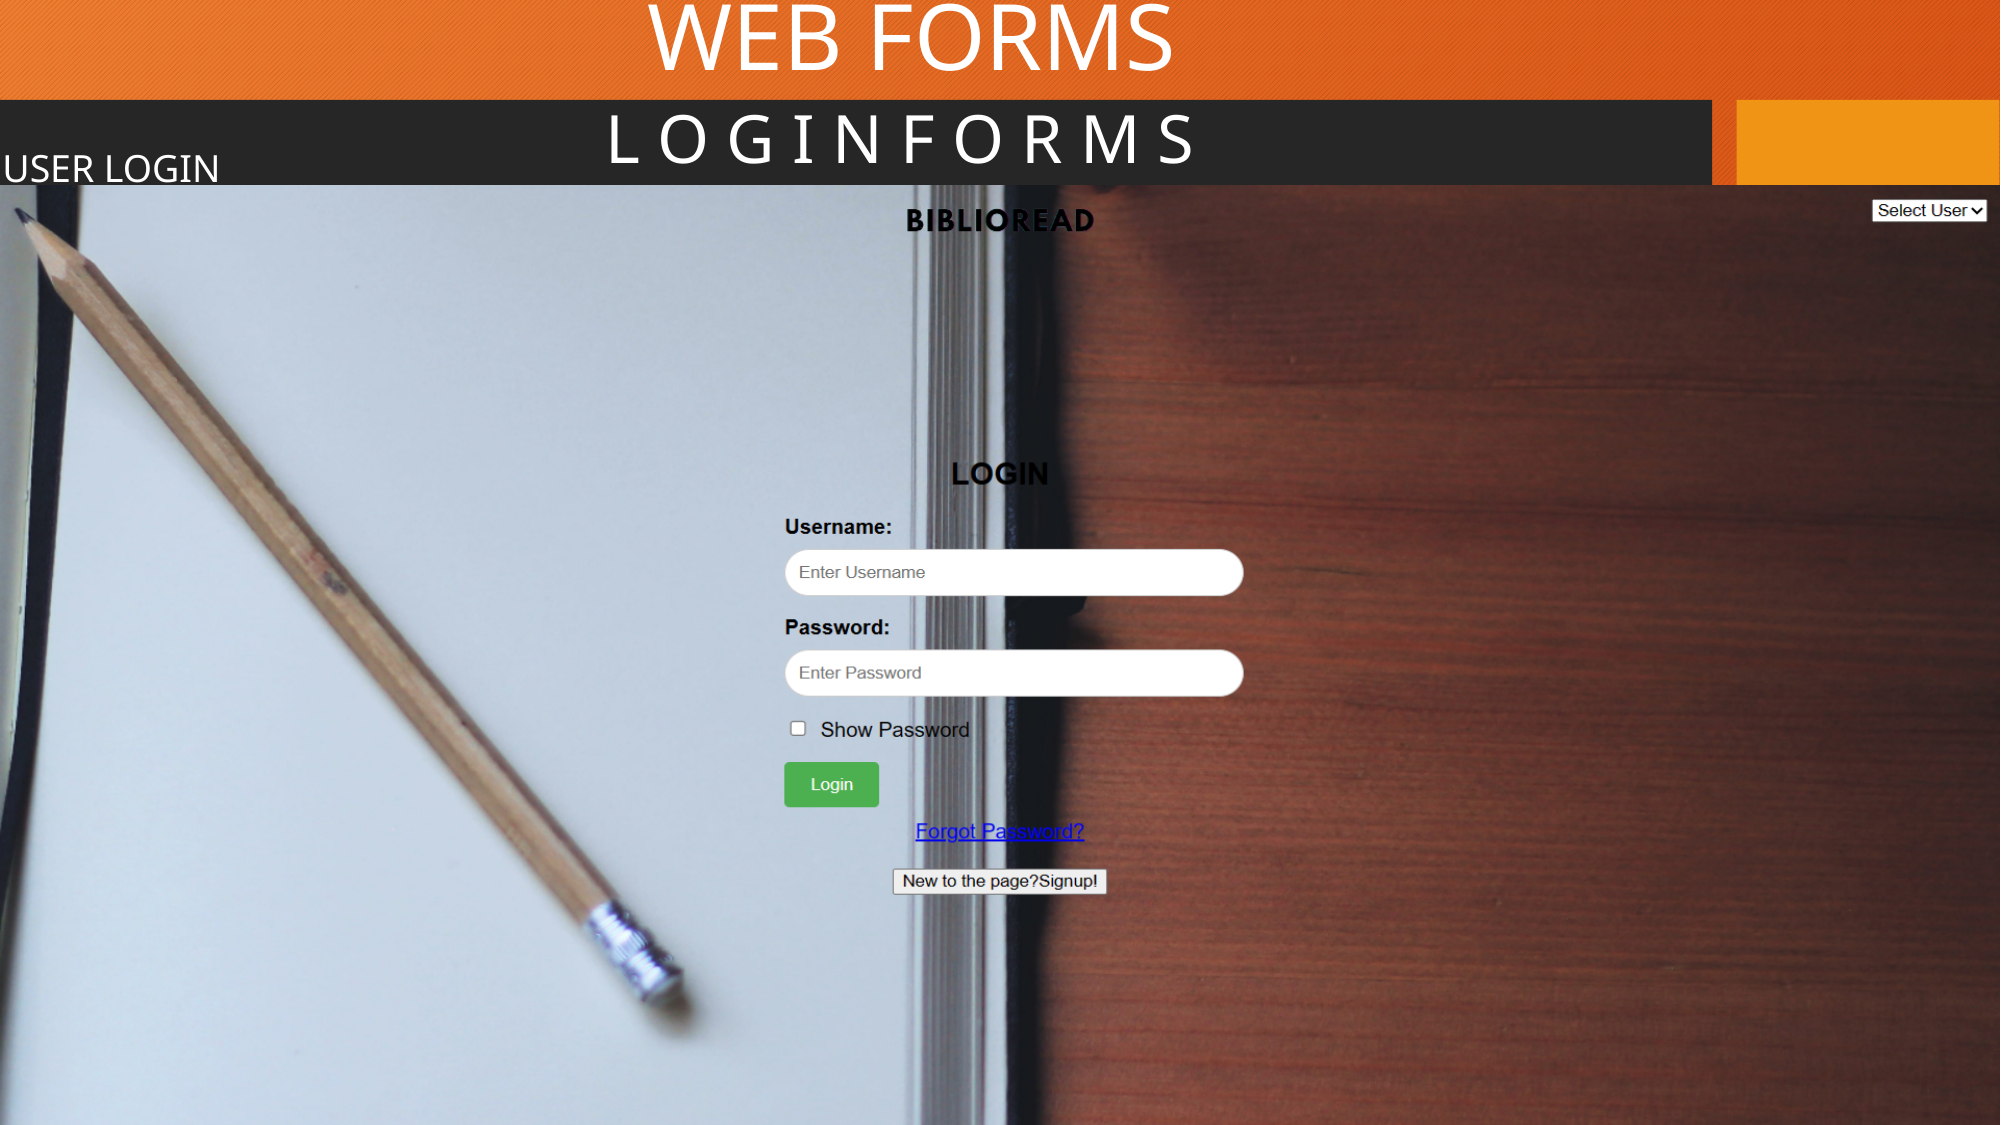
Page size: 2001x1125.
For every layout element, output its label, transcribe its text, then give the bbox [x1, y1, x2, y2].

text_box L O G I N F O R M S [590, 89, 1210, 185]
title WEB FORMS [581, 0, 1242, 141]
picture [0, 185, 2000, 1125]
text_box USER LOGIN [0, 137, 236, 185]
